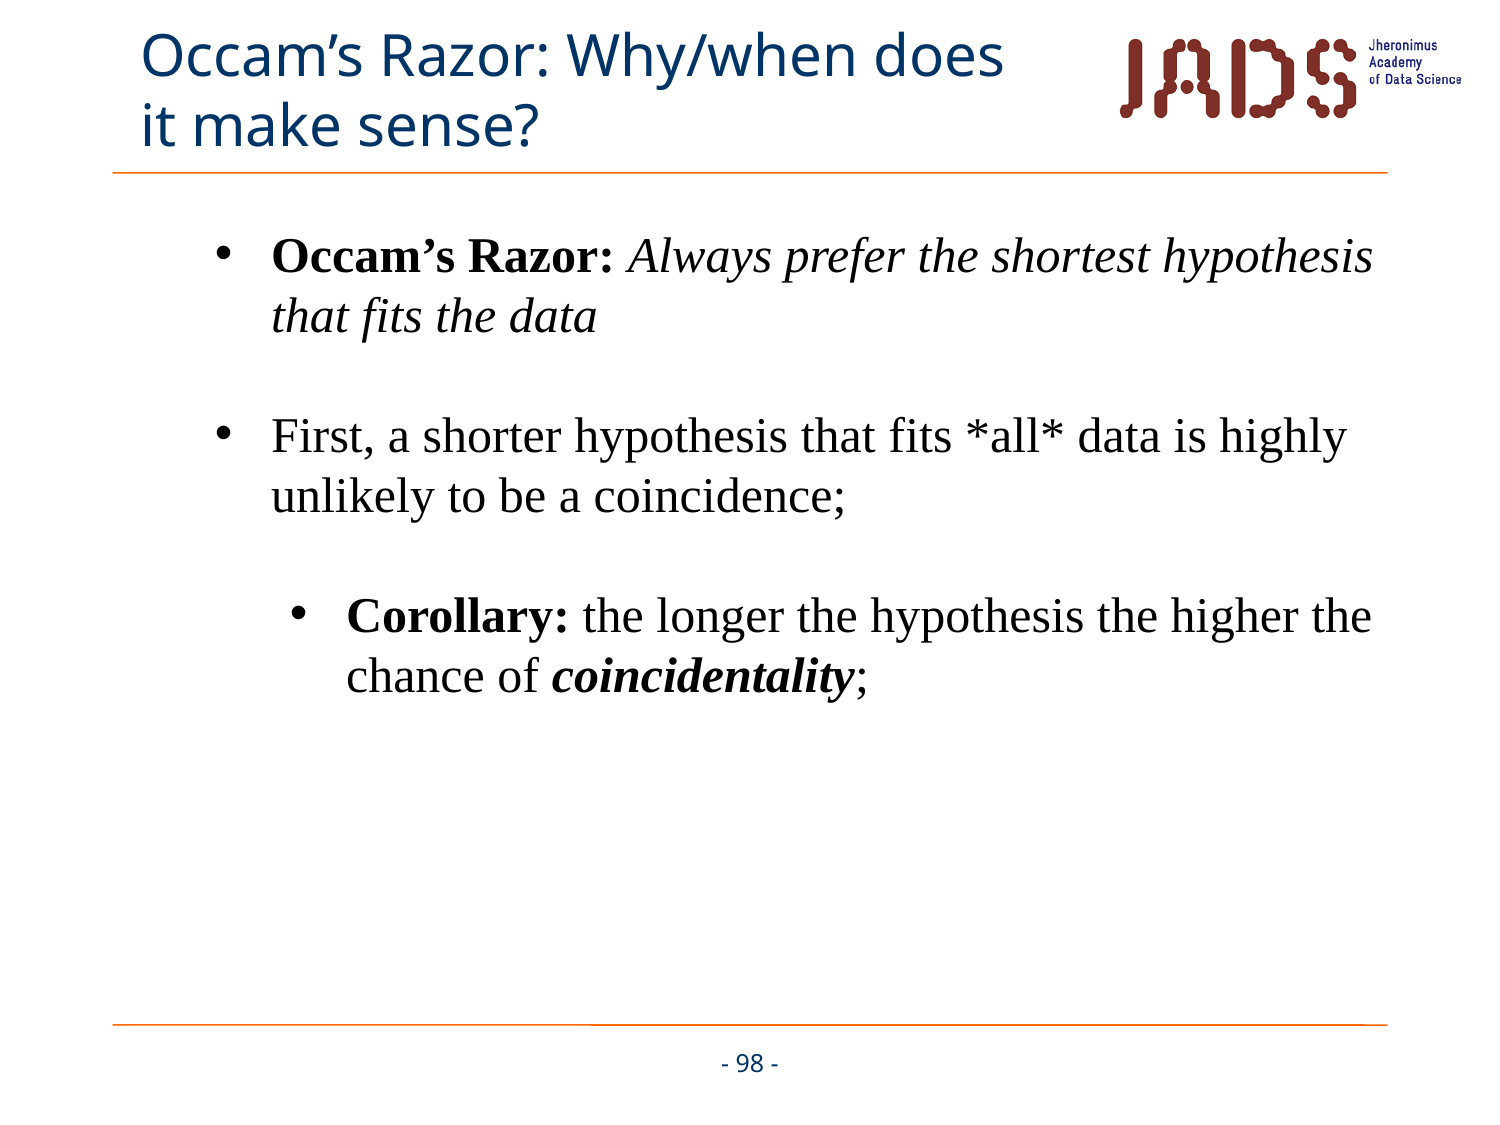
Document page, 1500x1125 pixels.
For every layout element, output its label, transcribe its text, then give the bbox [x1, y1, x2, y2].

title Occam’s Razor: Why/when does it make sense? [125, 19, 1057, 157]
text_box Occam’s Razor: Always prefer the shortest hypothesis that fits the data First, a shorter hypothesis that fits *all* data is highly unlikely to be a coincidence; Corollary: the longer the hypothesis the higher the chance of coincidentality; [125, 214, 1396, 710]
slide_number - 98 - [670, 1039, 830, 1078]
picture [1080, 0, 1500, 157]
